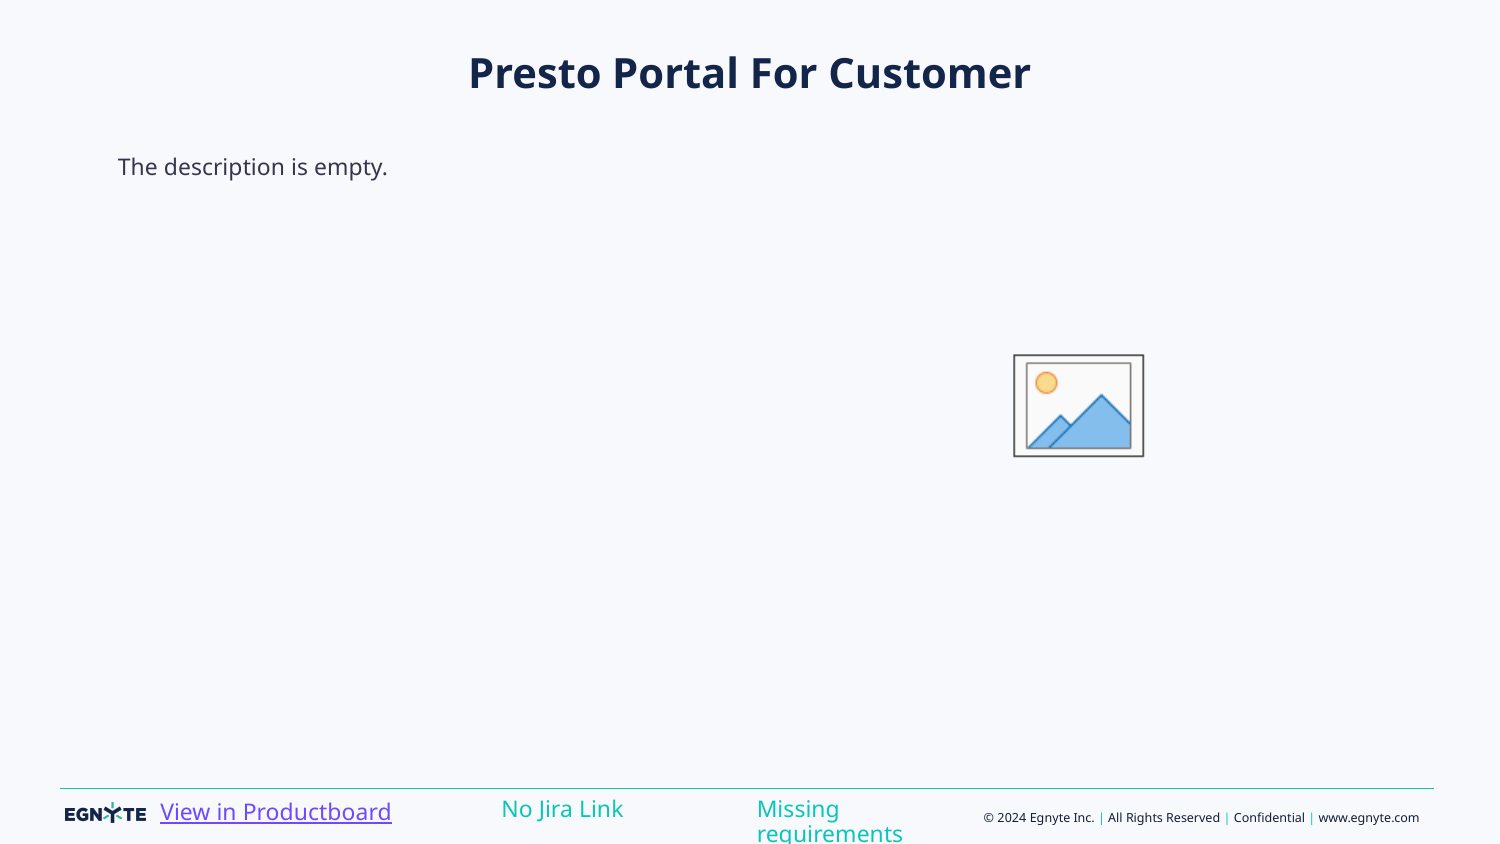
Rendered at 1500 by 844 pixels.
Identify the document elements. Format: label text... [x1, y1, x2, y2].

list No Jira Link [486, 790, 741, 835]
title Presto Portal For Customer [103, 44, 1397, 106]
list Missing requirements [742, 790, 997, 835]
picture [65, 802, 145, 823]
list The description is empty. [103, 117, 741, 693]
picture [761, 119, 1397, 693]
list View in Productboard [145, 790, 486, 835]
